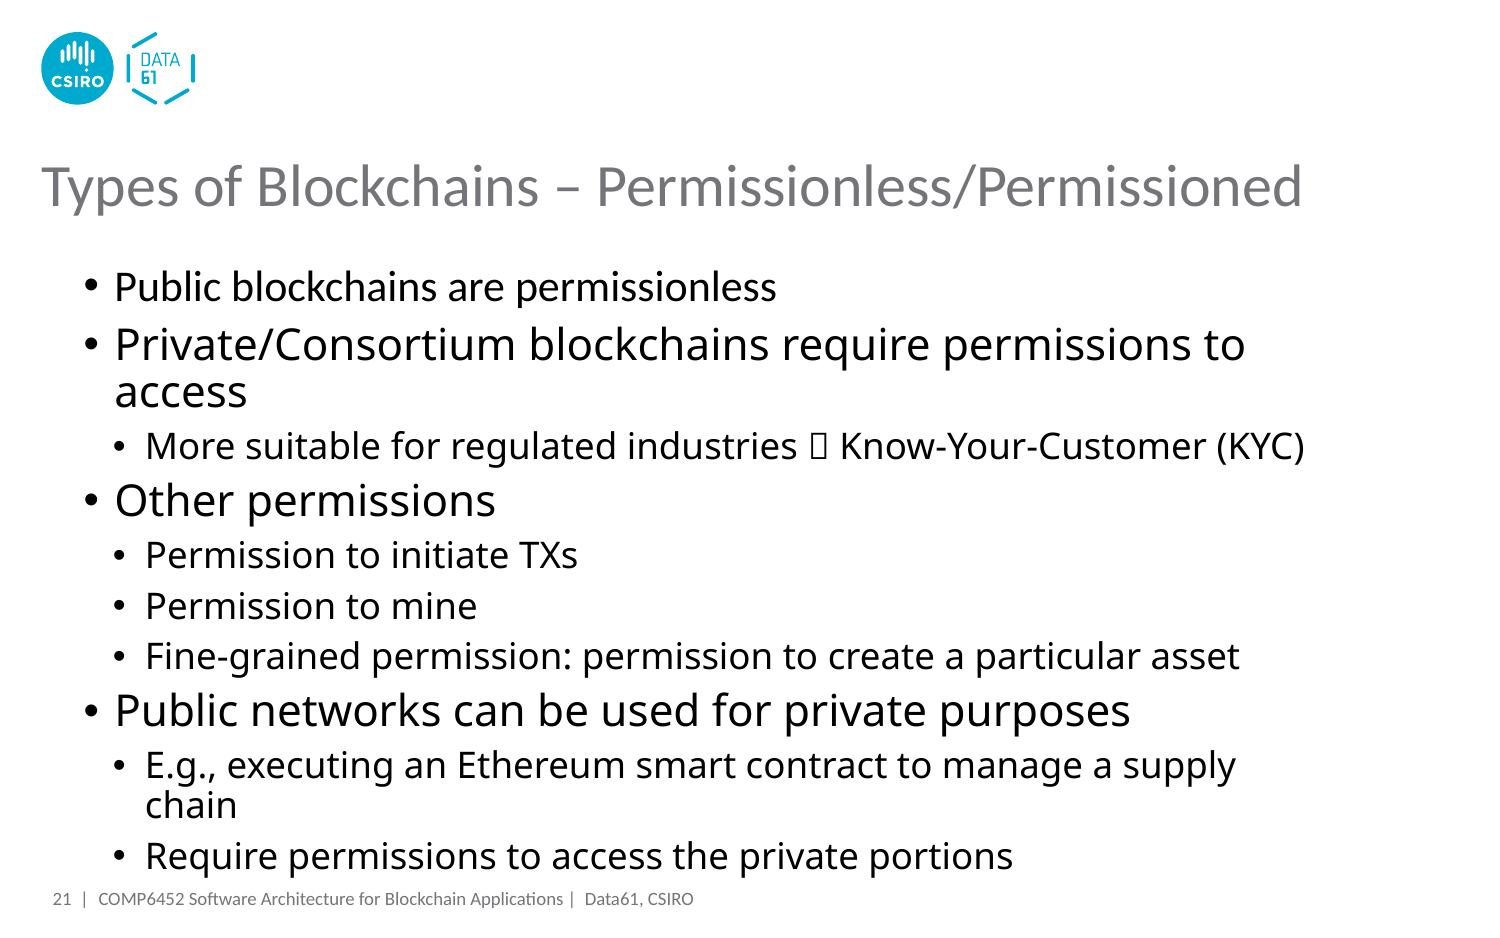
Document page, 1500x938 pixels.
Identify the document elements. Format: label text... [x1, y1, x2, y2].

title Types of Blockchains – Permissionless/Permissioned [41, 146, 1500, 264]
list Public blockchains are permissionless Private/Consortium blockchains require permissions to access More suitable for regulated industries  Know-Your-Customer (KYC) Other permissions Permission to initiate TXs Permission to mine Fine-grained permission: permission to create a particular asset Public networks can be used for private purposes E.g., executing an Ethereum smart contract to manage a supply chain Require permissions to access the private portions [68, 256, 1341, 890]
footer COMP6452 Software Architecture for Blockchain Applications | Data61, CSIRO [98, 889, 1097, 907]
slide_number 21 | [41, 889, 89, 907]
